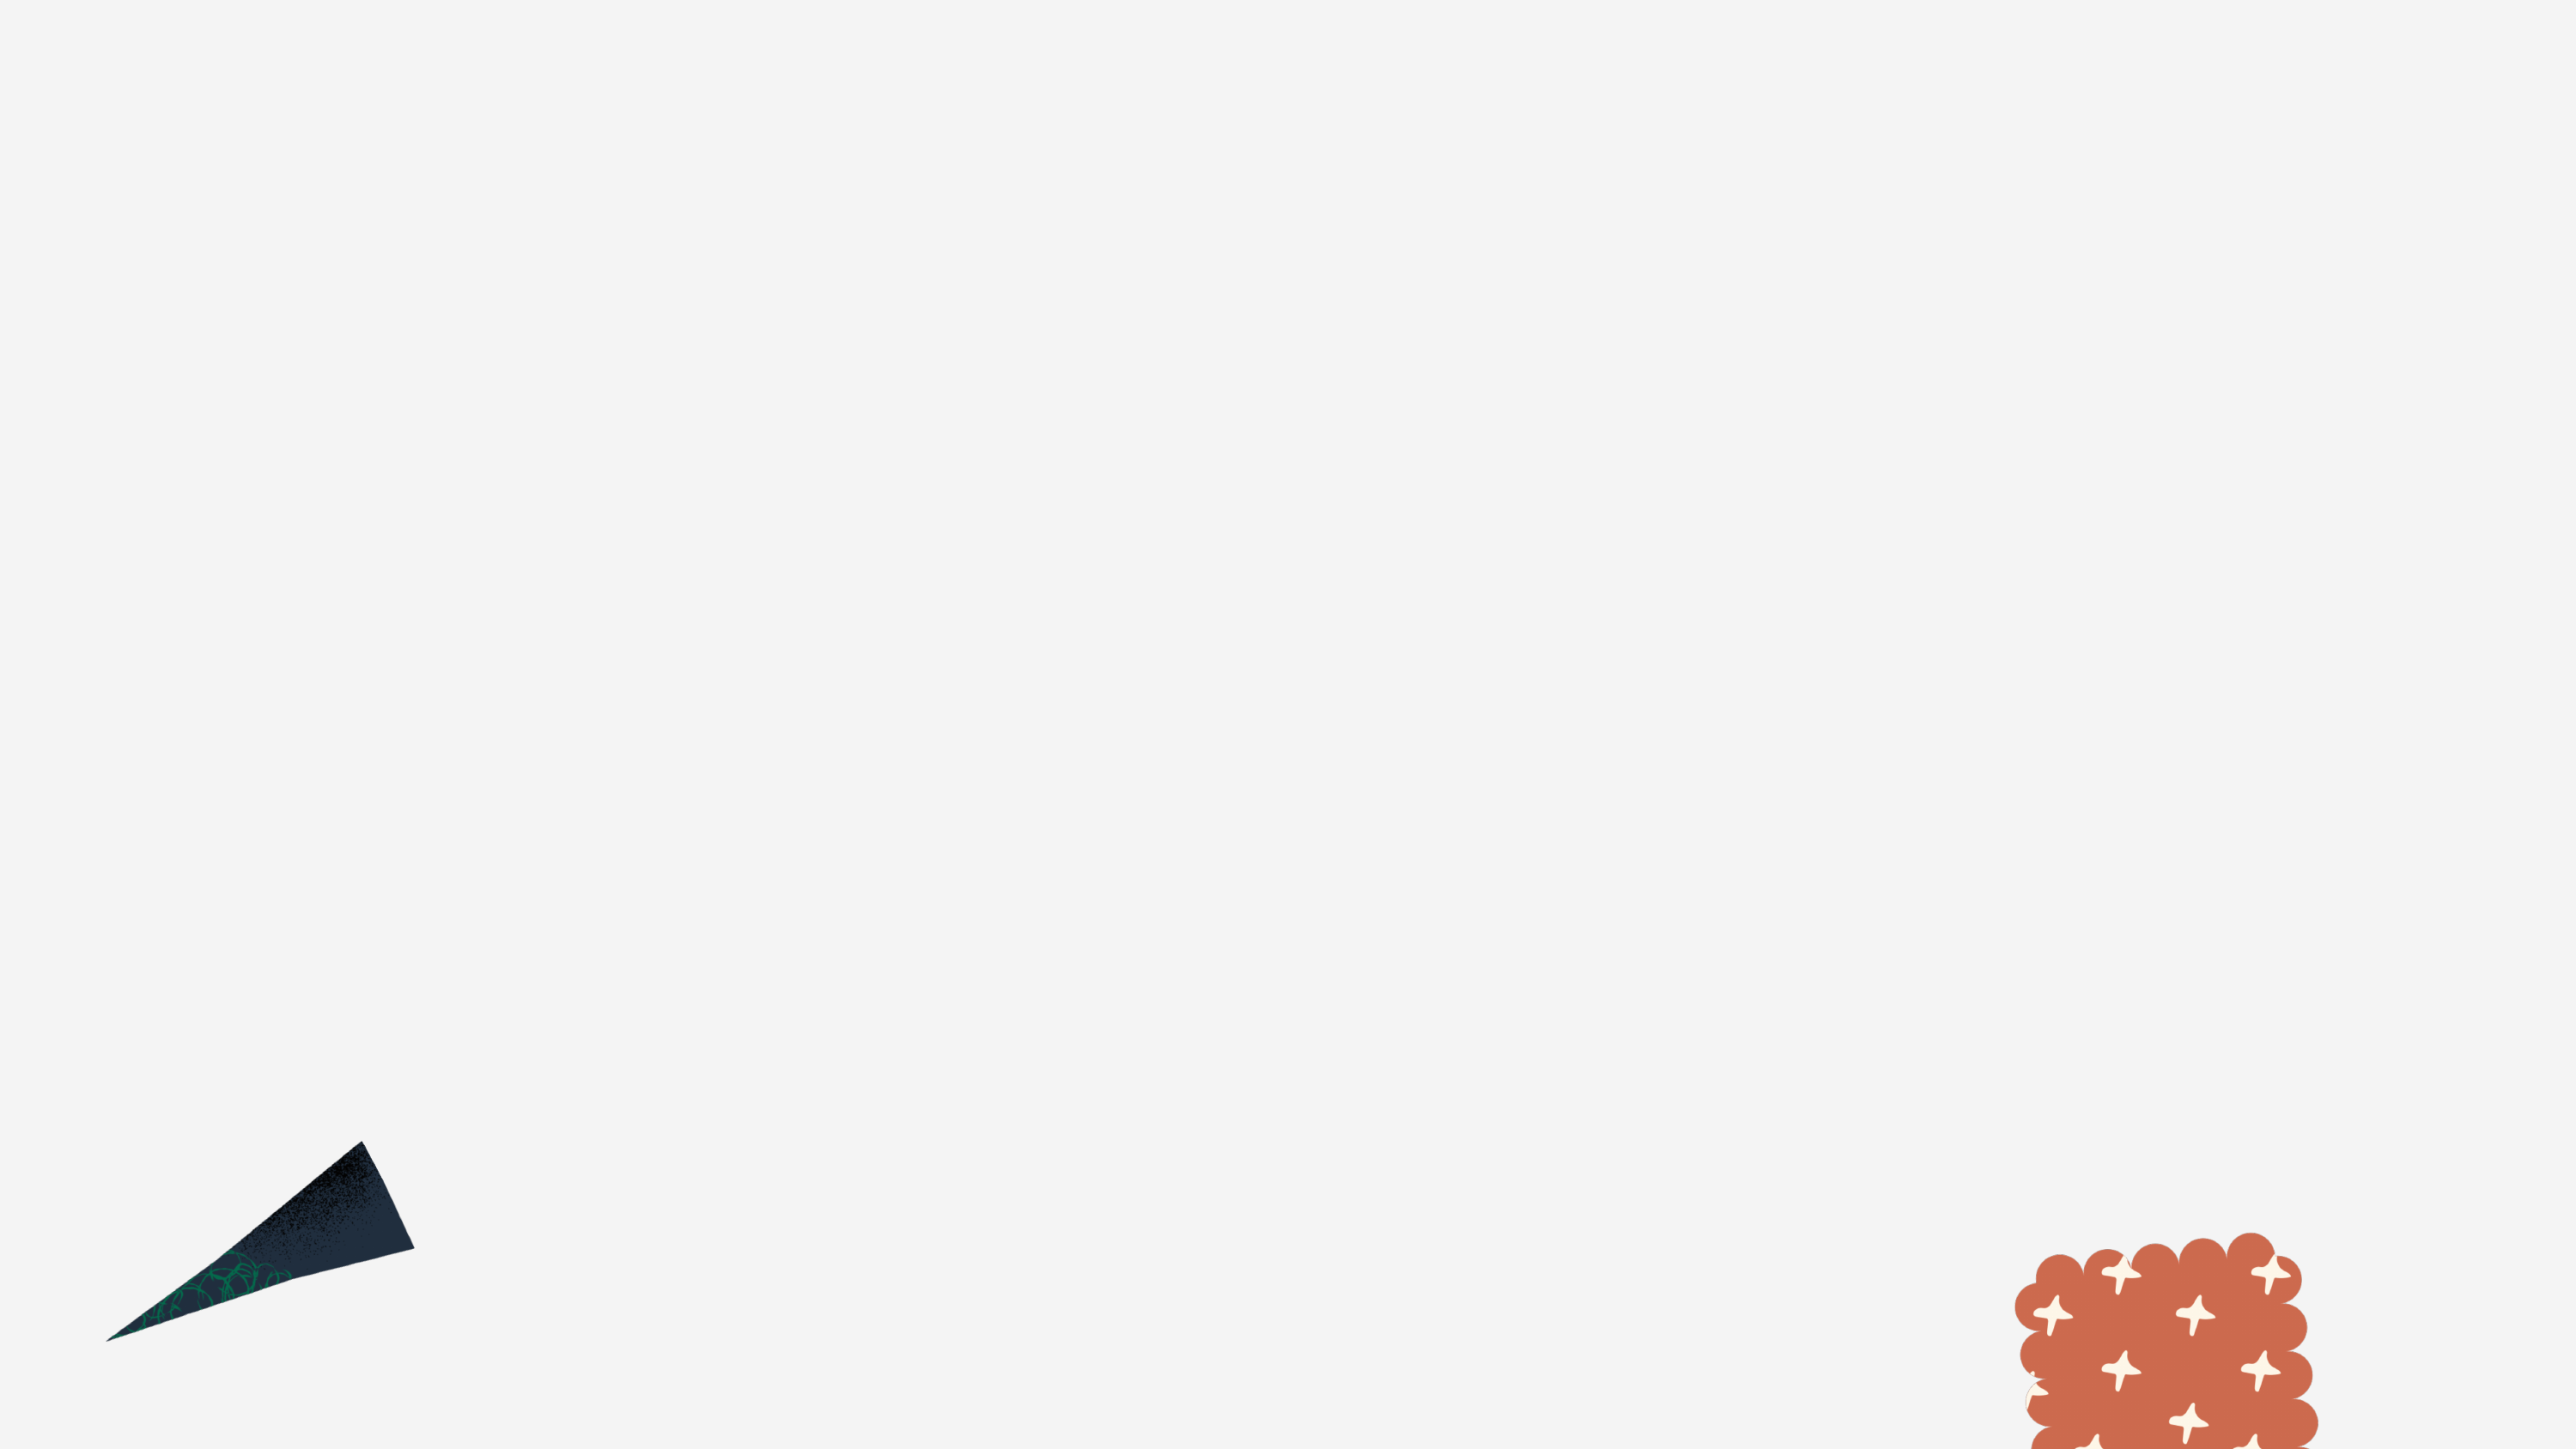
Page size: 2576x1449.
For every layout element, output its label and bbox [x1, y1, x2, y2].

picture [2013, 1230, 2324, 1449]
picture [79, 1107, 417, 1430]
